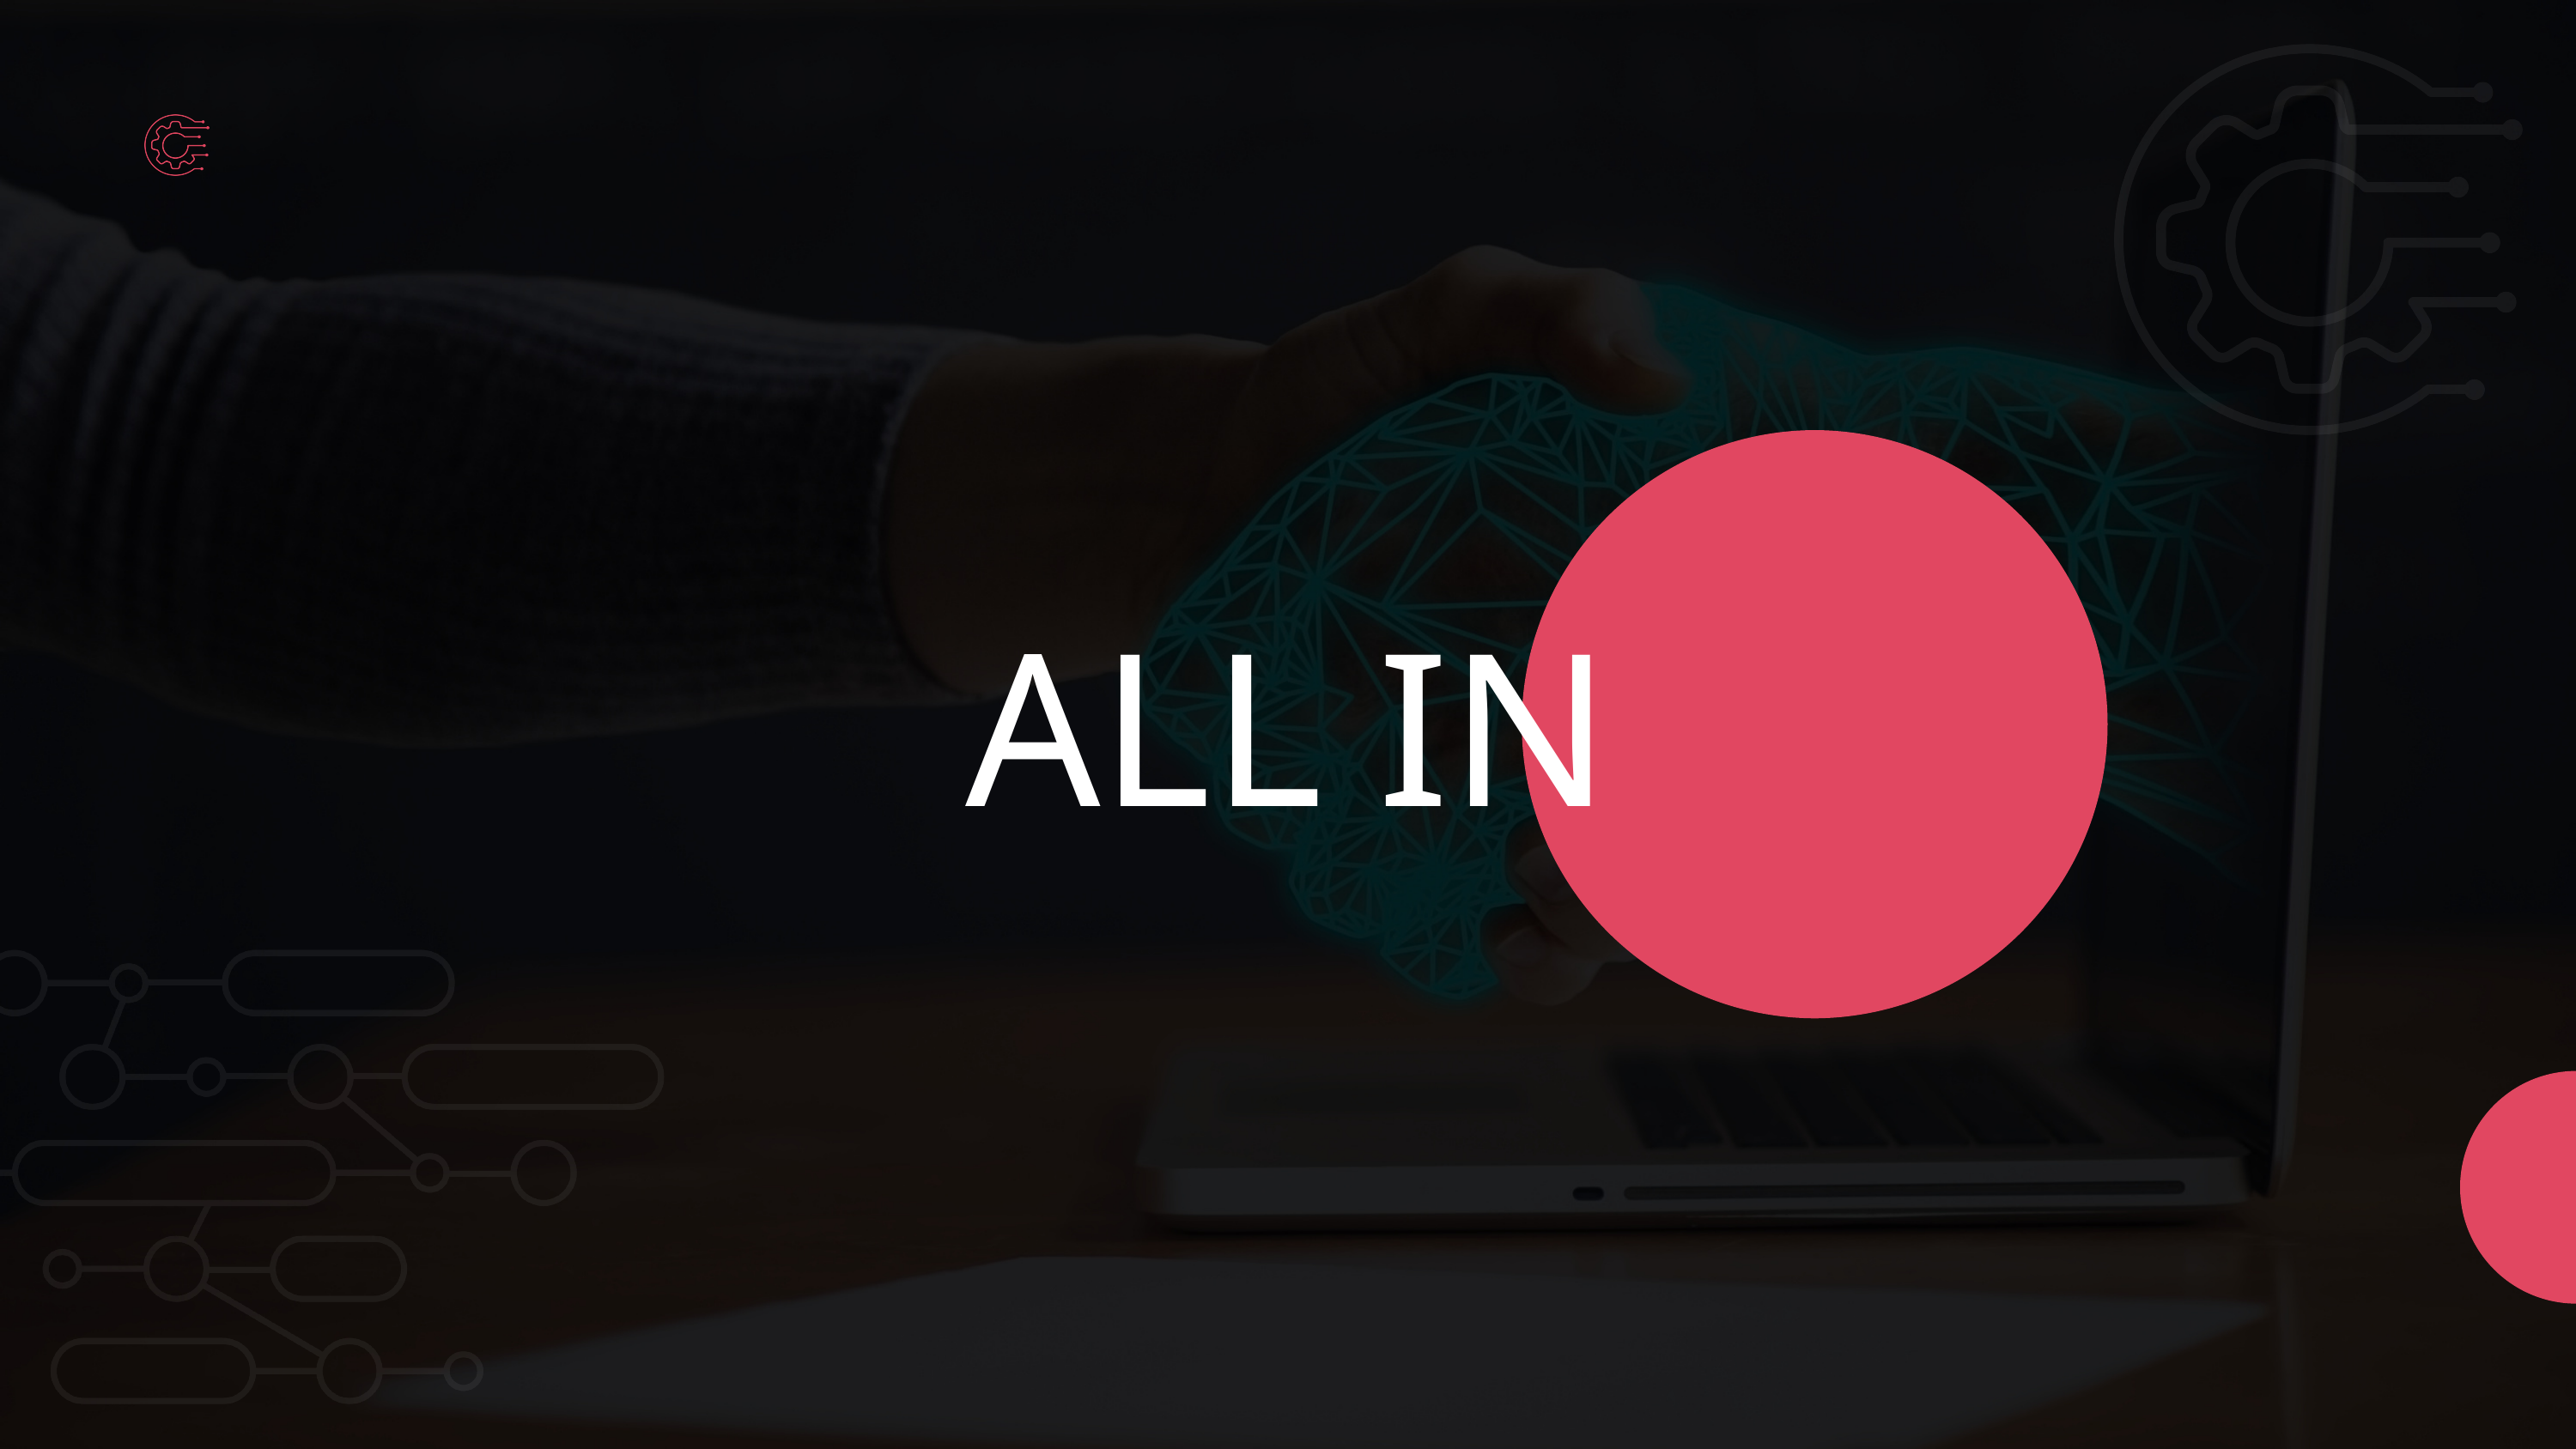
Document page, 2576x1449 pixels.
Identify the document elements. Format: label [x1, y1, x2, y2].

picture [0, 0, 2576, 1449]
text_box [2459, 1070, 2576, 1304]
text_box [1520, 429, 2110, 1019]
